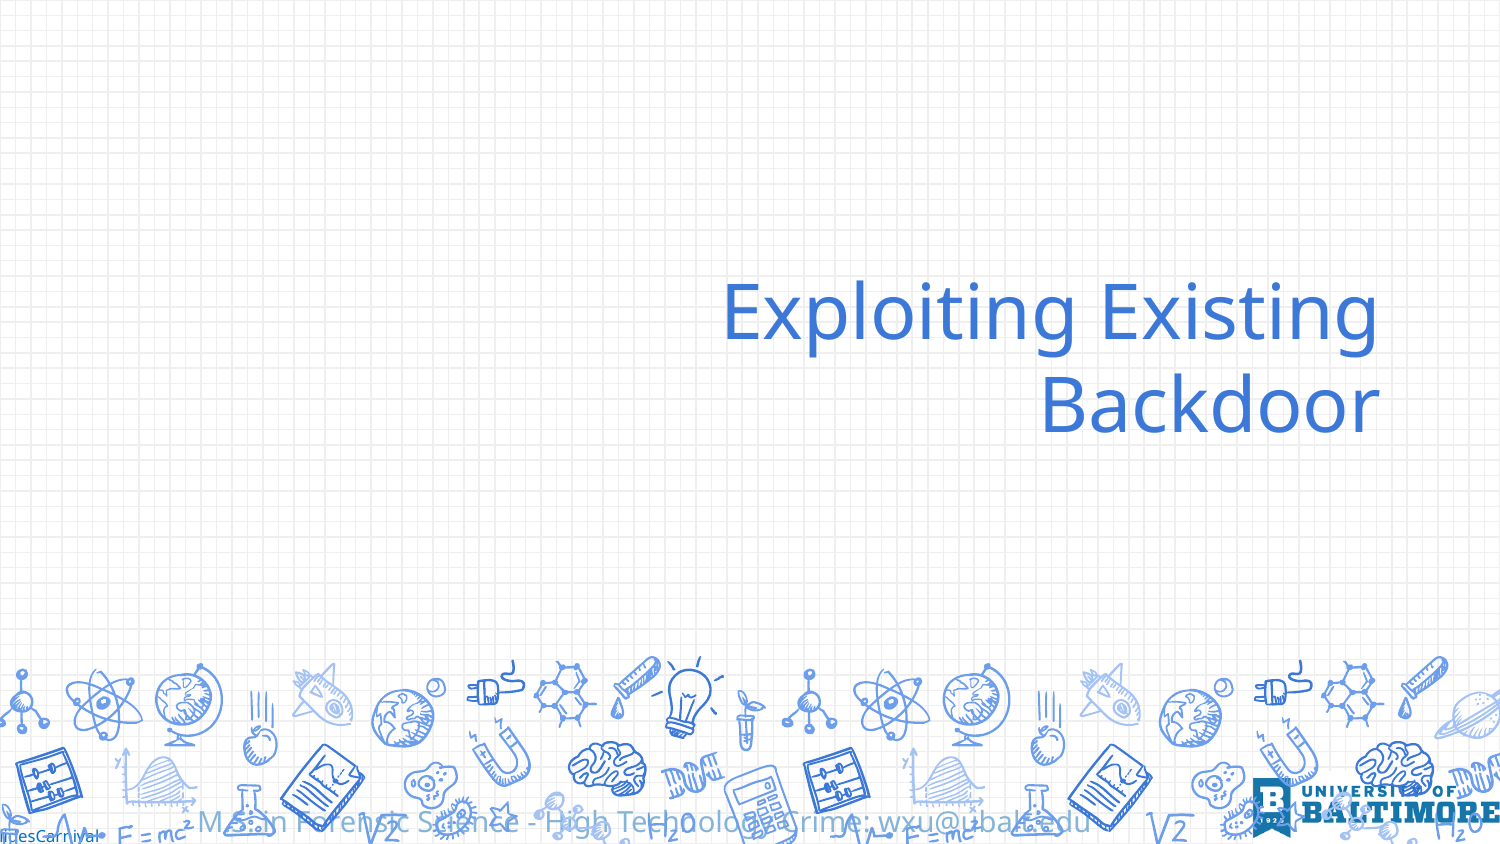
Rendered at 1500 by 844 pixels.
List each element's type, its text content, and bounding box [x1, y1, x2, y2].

picture [1382, 771, 1399, 783]
picture [1354, 819, 1361, 827]
picture [1388, 823, 1396, 835]
picture [1423, 777, 1429, 784]
picture [1282, 807, 1299, 827]
picture [1342, 796, 1349, 806]
title Exploiting Existing Backdoor [526, 272, 1397, 463]
picture [1479, 779, 1483, 790]
picture [1283, 771, 1308, 783]
picture [1253, 771, 1500, 844]
picture [1394, 771, 1431, 791]
picture [1253, 804, 1257, 821]
picture [1471, 771, 1479, 786]
picture [1363, 771, 1393, 785]
picture [1481, 771, 1489, 788]
